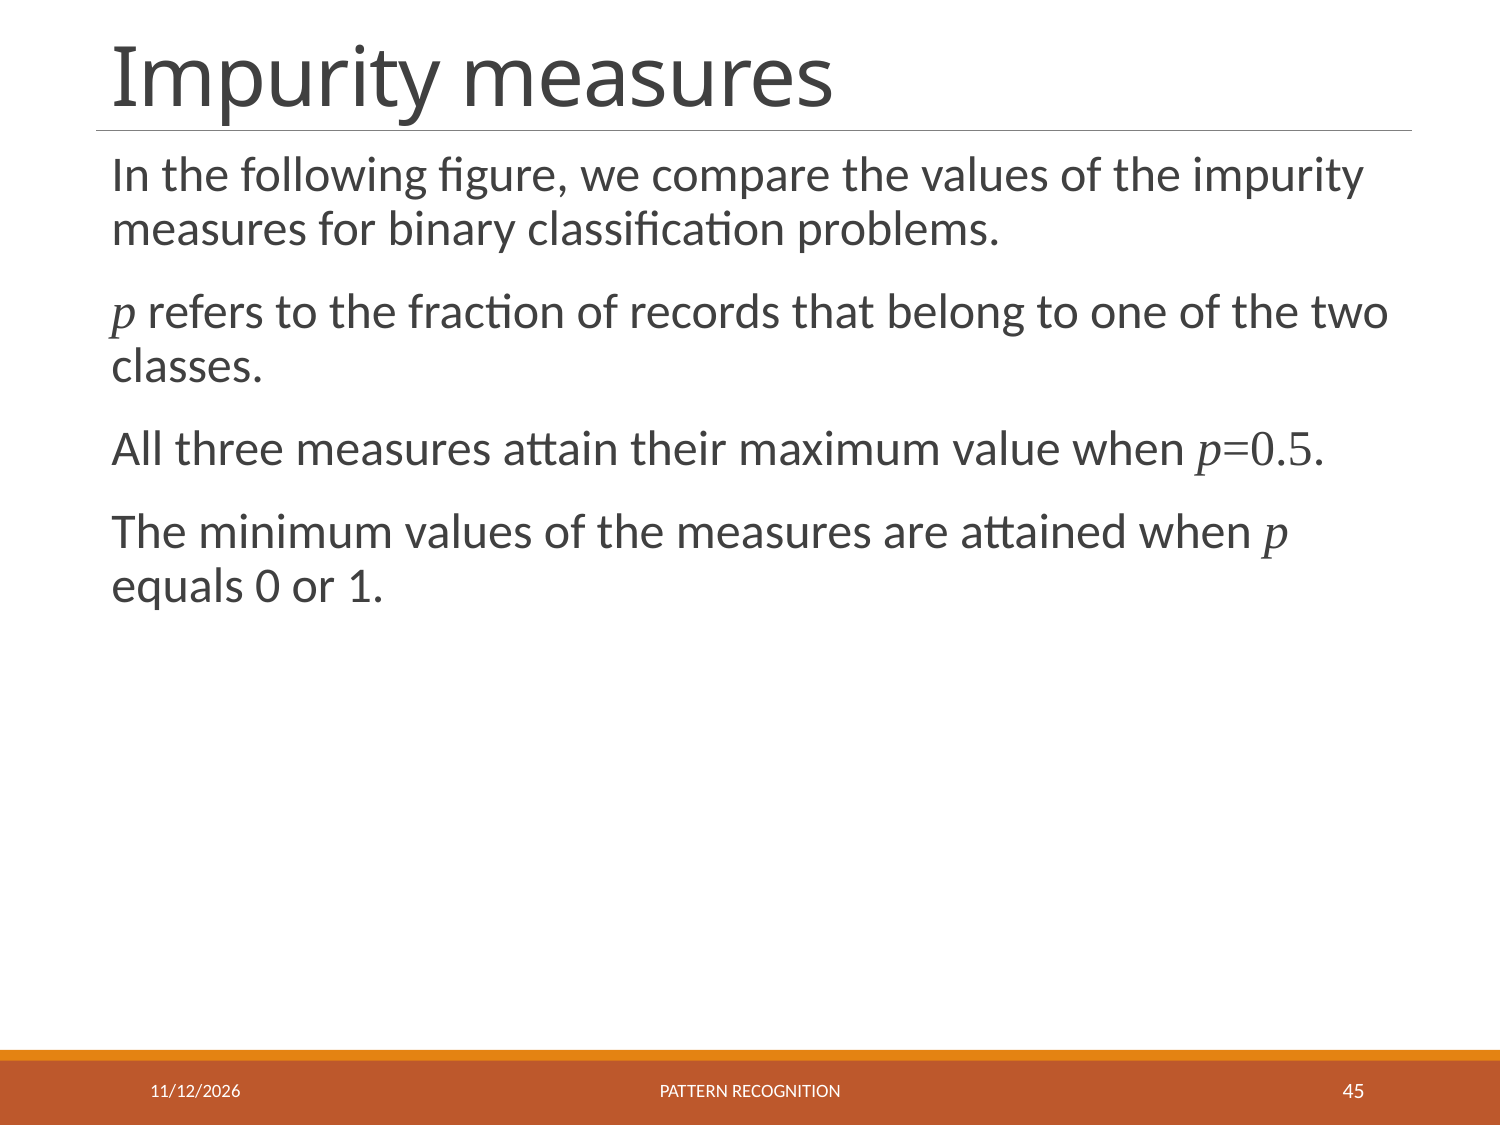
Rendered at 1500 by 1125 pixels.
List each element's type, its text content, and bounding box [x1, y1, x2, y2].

footer Pattern recognition [453, 1059, 1047, 1120]
title Impurity measures [96, 19, 1413, 131]
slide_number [135, 1059, 440, 1120]
slide_number 45 [1218, 1059, 1380, 1120]
list In the following figure, we compare the values of the impurity measures for binary classification problems. p refers to the fraction of records that belong to one of the two classes. All three measures attain their maximum value when p=0.5. The minimum values of the measures are attained when p equals 0 or 1. [96, 140, 1413, 1034]
